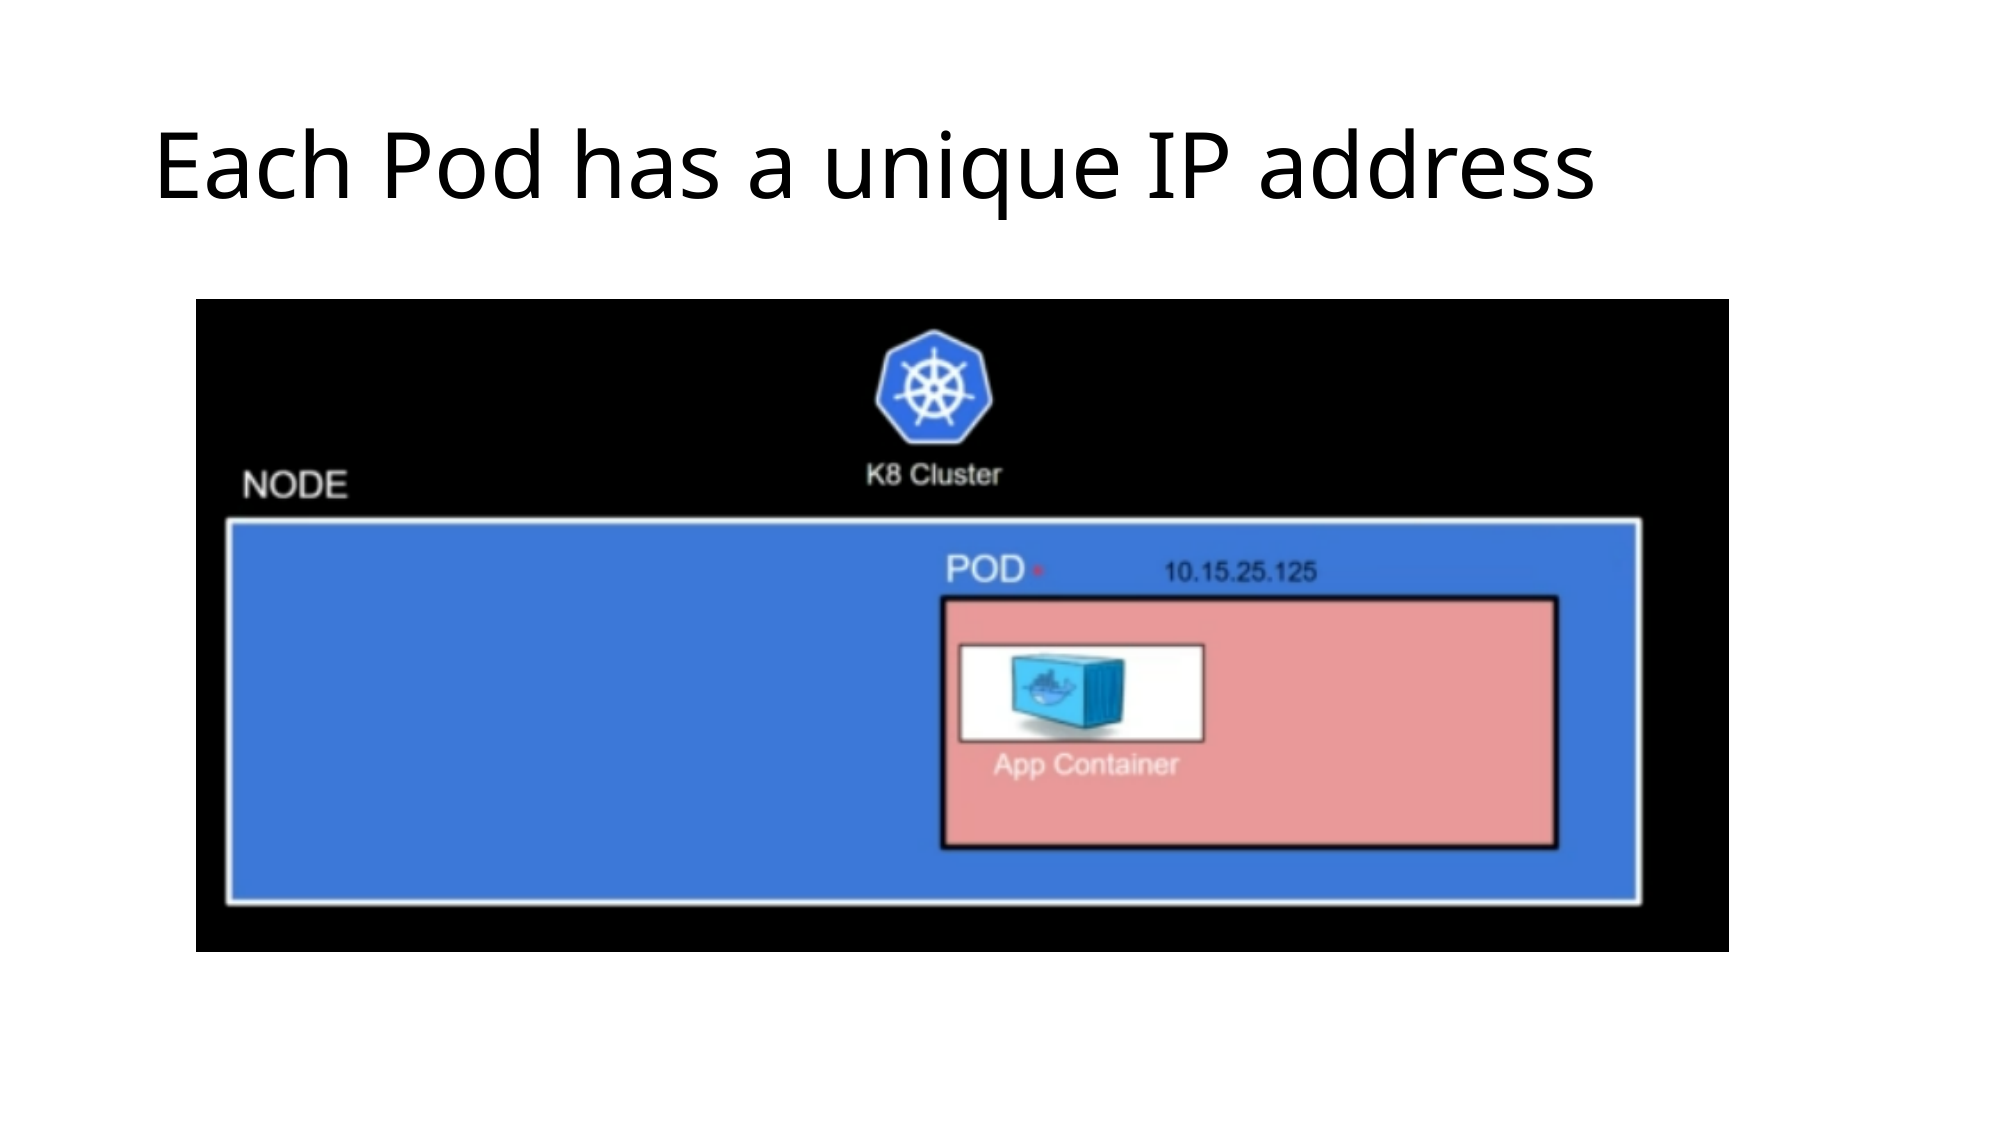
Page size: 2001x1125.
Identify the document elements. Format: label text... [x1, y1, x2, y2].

list [137, 299, 1863, 1014]
picture [196, 299, 1729, 952]
title Each Pod has a unique IP address [137, 59, 1863, 278]
